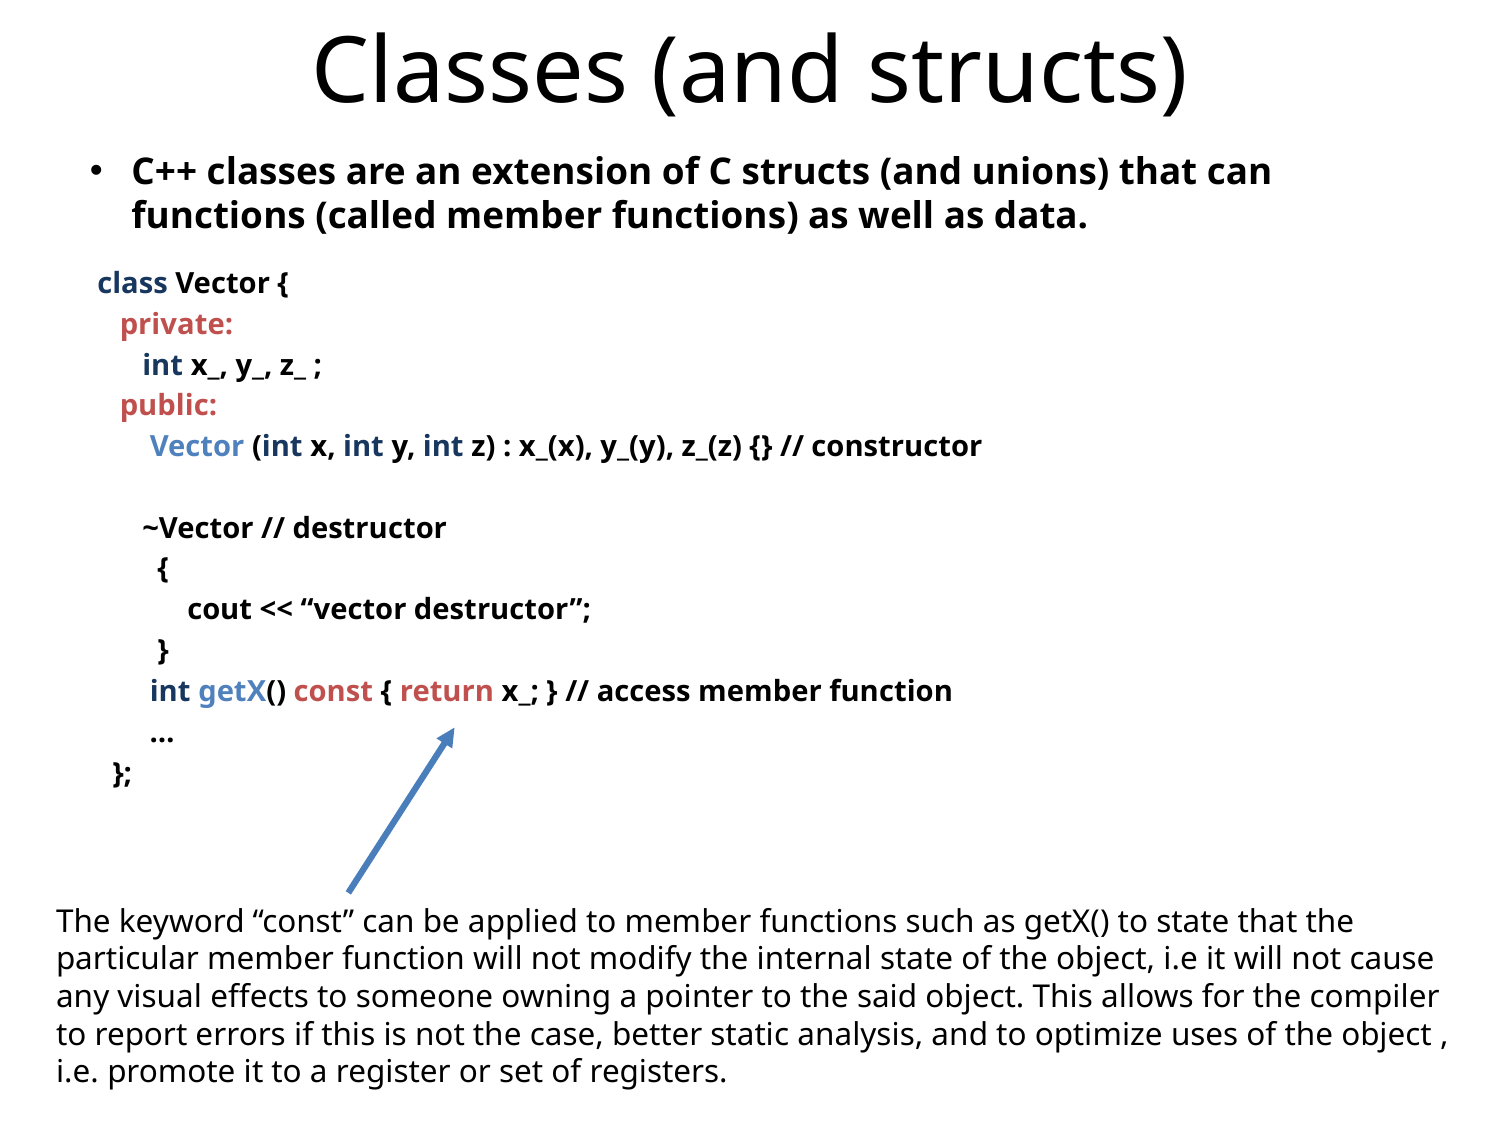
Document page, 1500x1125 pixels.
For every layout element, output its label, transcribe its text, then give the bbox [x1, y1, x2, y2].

text_box The keyword “const” can be applied to member functions such as getX() to state that the particular member function will not modify the internal state of the object, i.e it will not cause any visual effects to someone owning a pointer to the said object. This allows for the compiler to report errors if this is not the case, better static analysis, and to optimize uses of the object , i.e. promote it to a register or set of registers. [41, 893, 1465, 1100]
text_box C++ classes are an extension of C structs (and unions) that can functions (called member functions) as well as data. [75, 138, 1435, 244]
text_box [347, 727, 455, 894]
text_box class Vector { private: int x_, y_, z_ ; public: Vector (int x, int y, int z) : x_(x), y_(y), z_(z) {} // constructor ~Vector // destructor { cout << “vector destructor”; } int getX() const { return x_; } // access member function … }; [75, 256, 1471, 905]
text_box Classes (and structs) [74, 0, 1425, 160]
